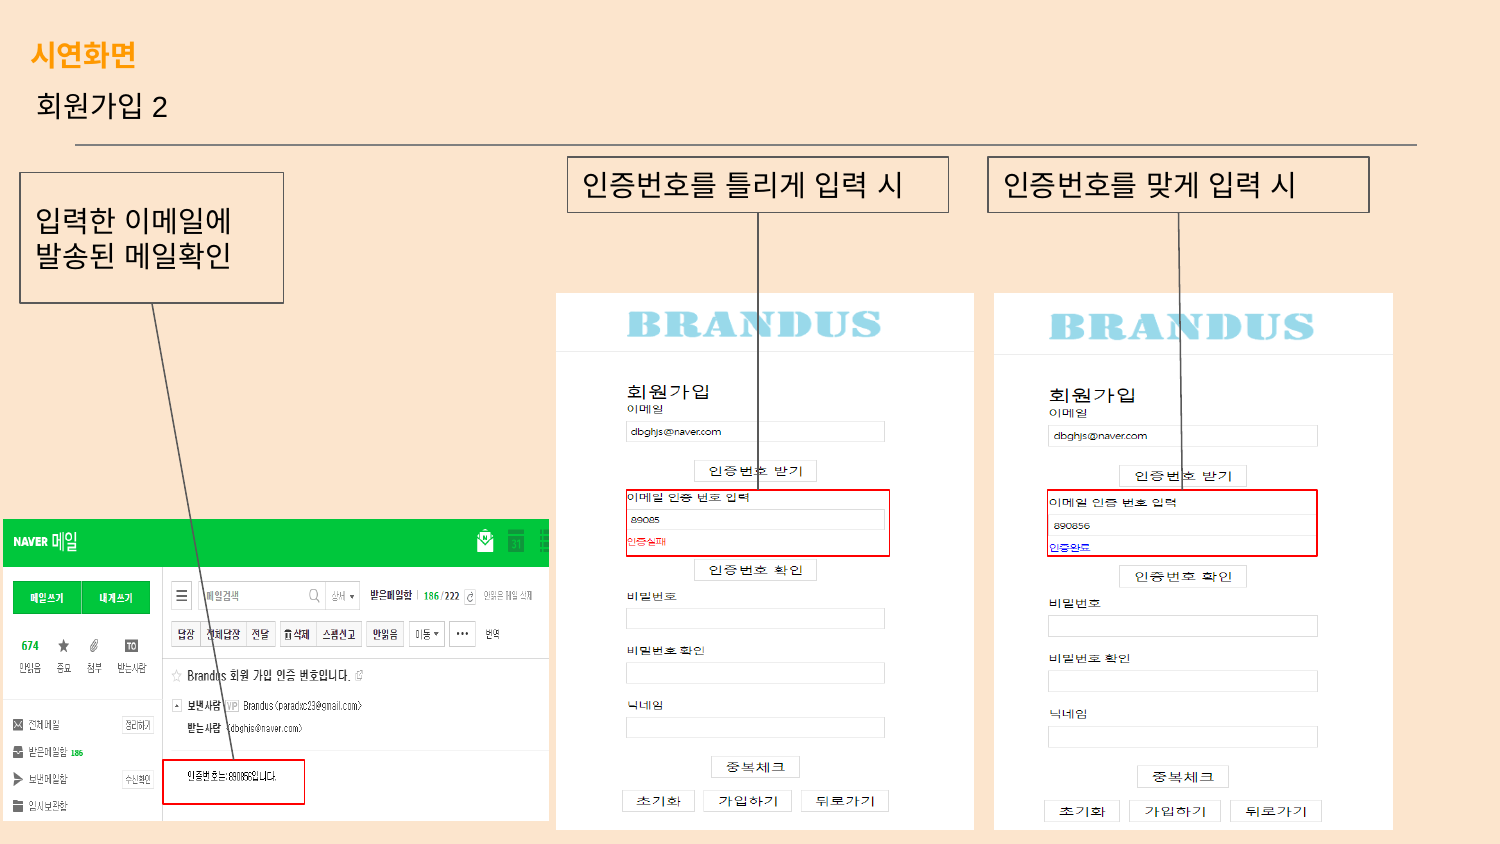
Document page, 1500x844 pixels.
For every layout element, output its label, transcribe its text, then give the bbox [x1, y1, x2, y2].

picture [556, 293, 974, 830]
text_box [151, 302, 234, 761]
text_box 회원가입2 [21, 72, 204, 138]
picture [994, 293, 1393, 830]
text_box 인증번호를 맞게 입력 시 [988, 157, 1369, 213]
text_box 입력한 이메일에 발송된 메일확인 [20, 172, 284, 303]
text_box 인증번호를 틀리게 입력 시 [567, 157, 949, 213]
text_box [1178, 212, 1183, 491]
text_box 시연화면 [15, 22, 167, 88]
picture [3, 519, 549, 821]
